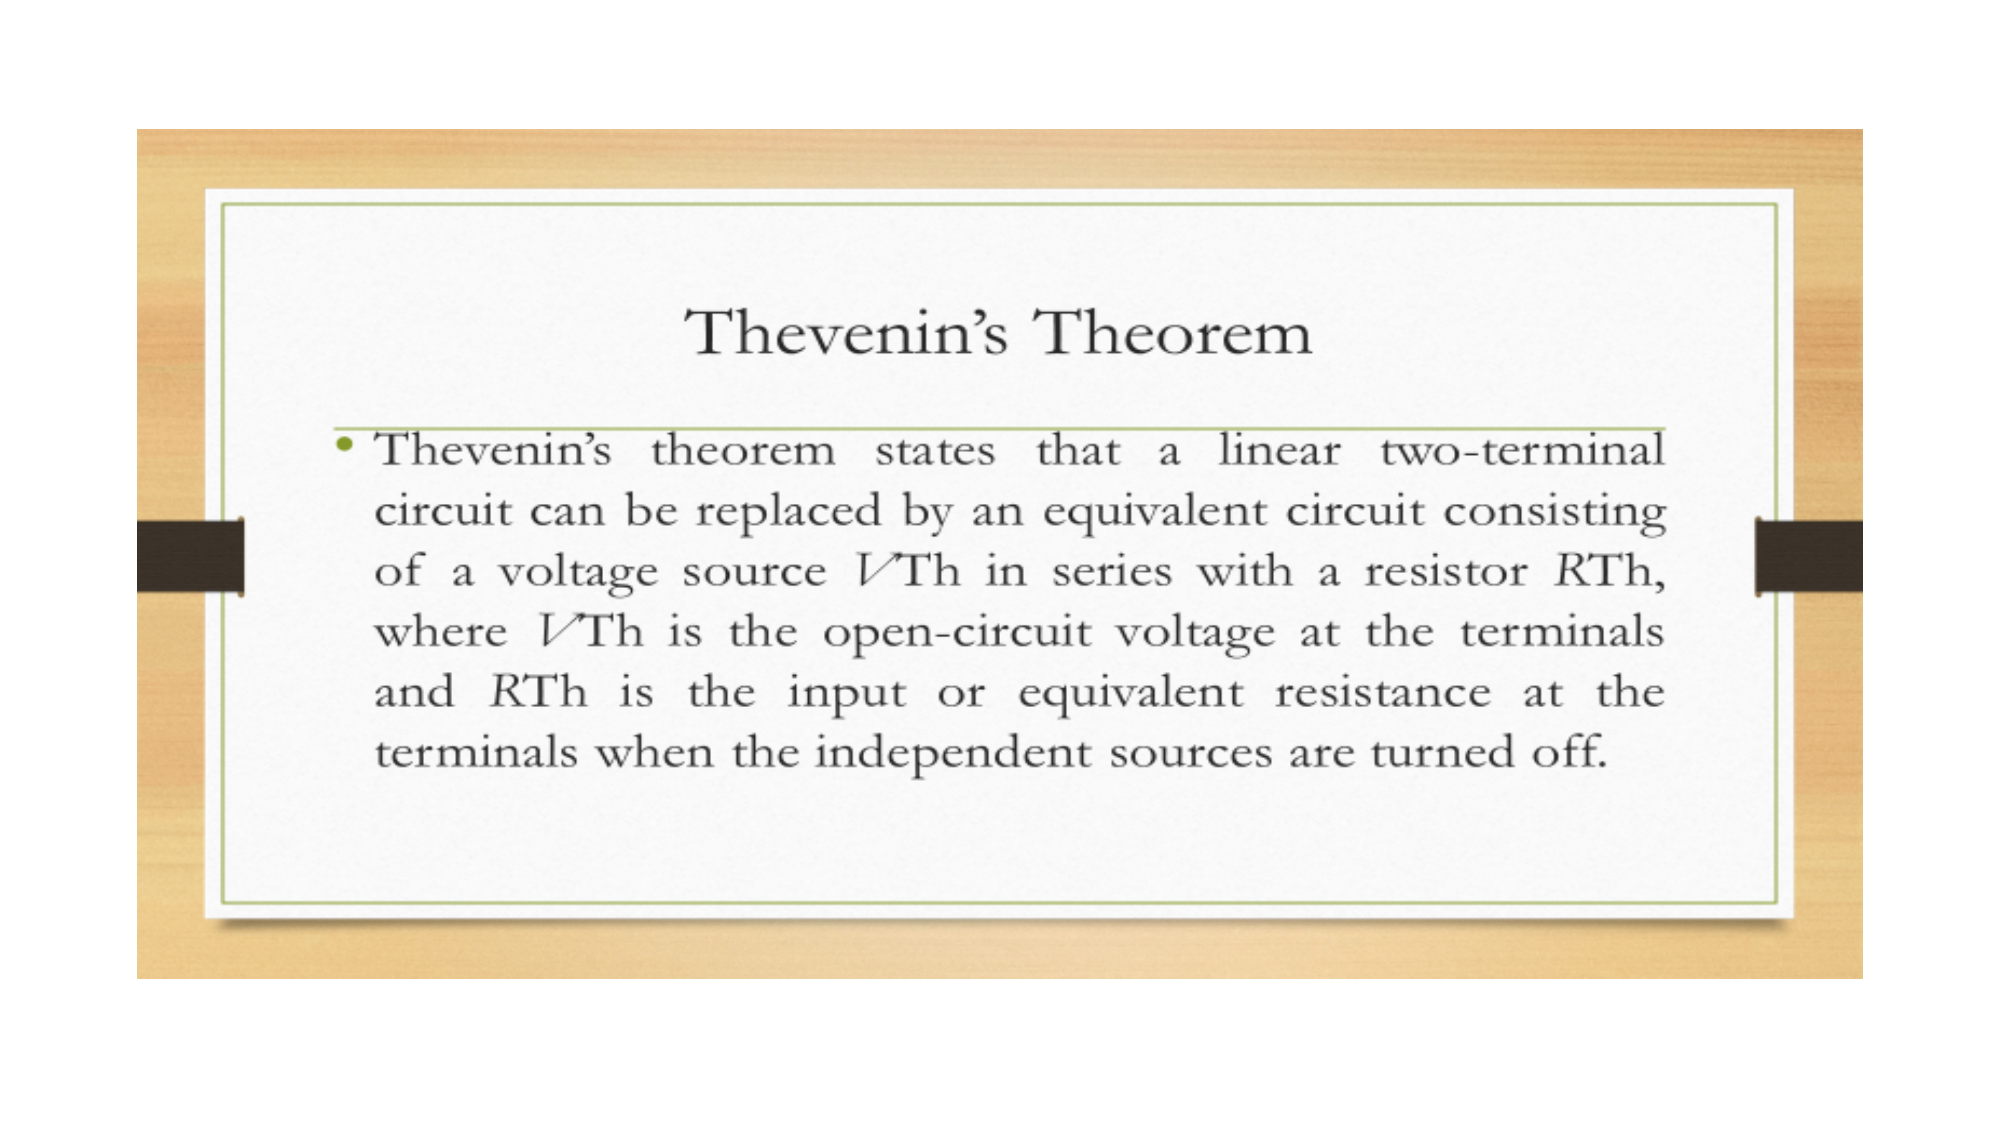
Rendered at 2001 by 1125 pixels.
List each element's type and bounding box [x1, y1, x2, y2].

picture [137, 129, 1863, 979]
